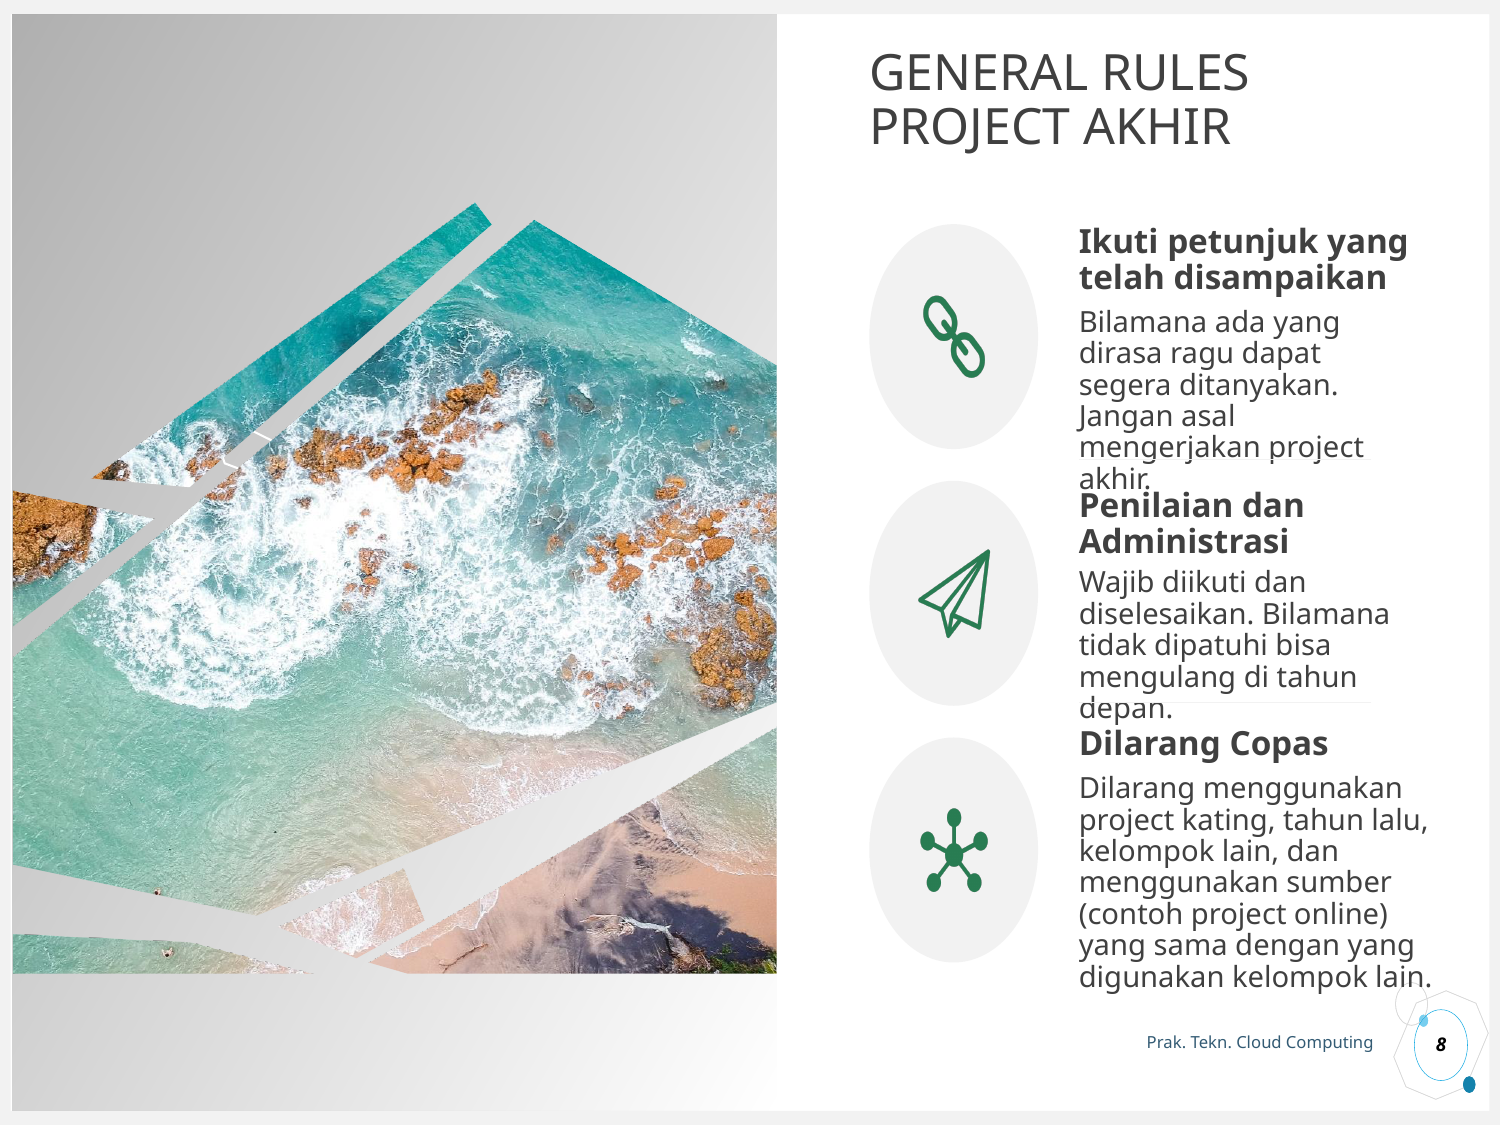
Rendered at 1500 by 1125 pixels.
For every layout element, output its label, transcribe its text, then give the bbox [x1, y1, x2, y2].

list Wajib diikuti dan diselesaikan. Bilamana tidak dipatuhi bisa mengulang di tahun depan. [1078, 567, 1449, 682]
list Ikuti petunjuk yang telah disampaikan [1078, 224, 1449, 296]
title GENERAL RULES PROJECT AKHIR [869, 44, 1449, 159]
list Penilaian dan Administrasi [1078, 489, 1449, 561]
picture [12, 201, 777, 974]
list Bilamana ada yang dirasa ragu dapat segera ditanyakan. Jangan asal mengerjakan project akhir. [1078, 306, 1415, 436]
list Dilarang Copas [1078, 727, 1449, 773]
picture [911, 536, 997, 651]
list Dilarang menggunakan project kating, tahun lalu, kelompok lain, dan menggunakan sumber (contoh project online) yang sama dengan yang digunakan kelompok lain. [1078, 773, 1449, 995]
slide_number 8 [1414, 1009, 1468, 1081]
picture [911, 279, 997, 394]
picture [911, 793, 997, 907]
